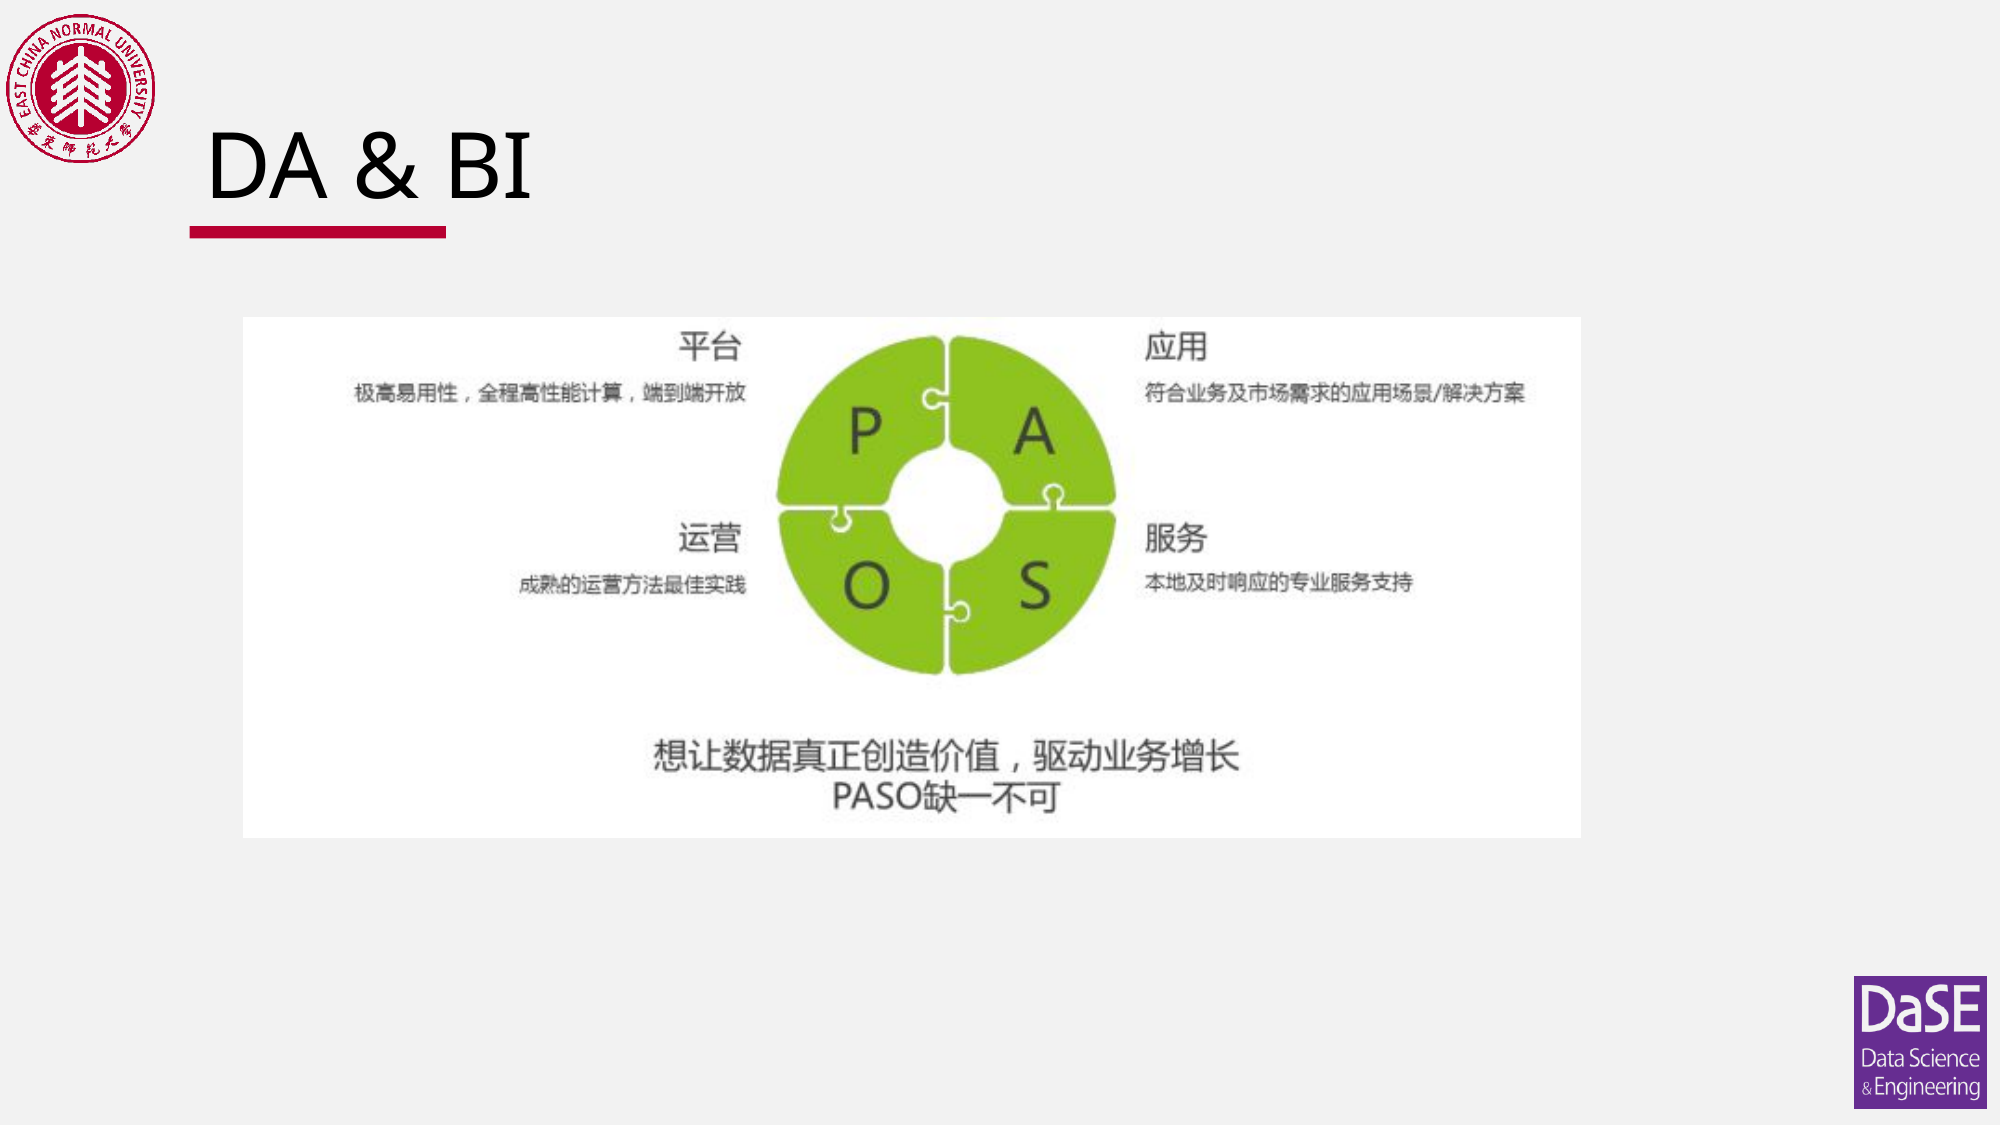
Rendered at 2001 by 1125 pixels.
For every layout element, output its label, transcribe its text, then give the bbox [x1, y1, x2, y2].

picture [1854, 976, 1987, 1109]
title DA & BI [189, 59, 1863, 278]
picture [243, 317, 1581, 839]
picture [6, 14, 155, 163]
